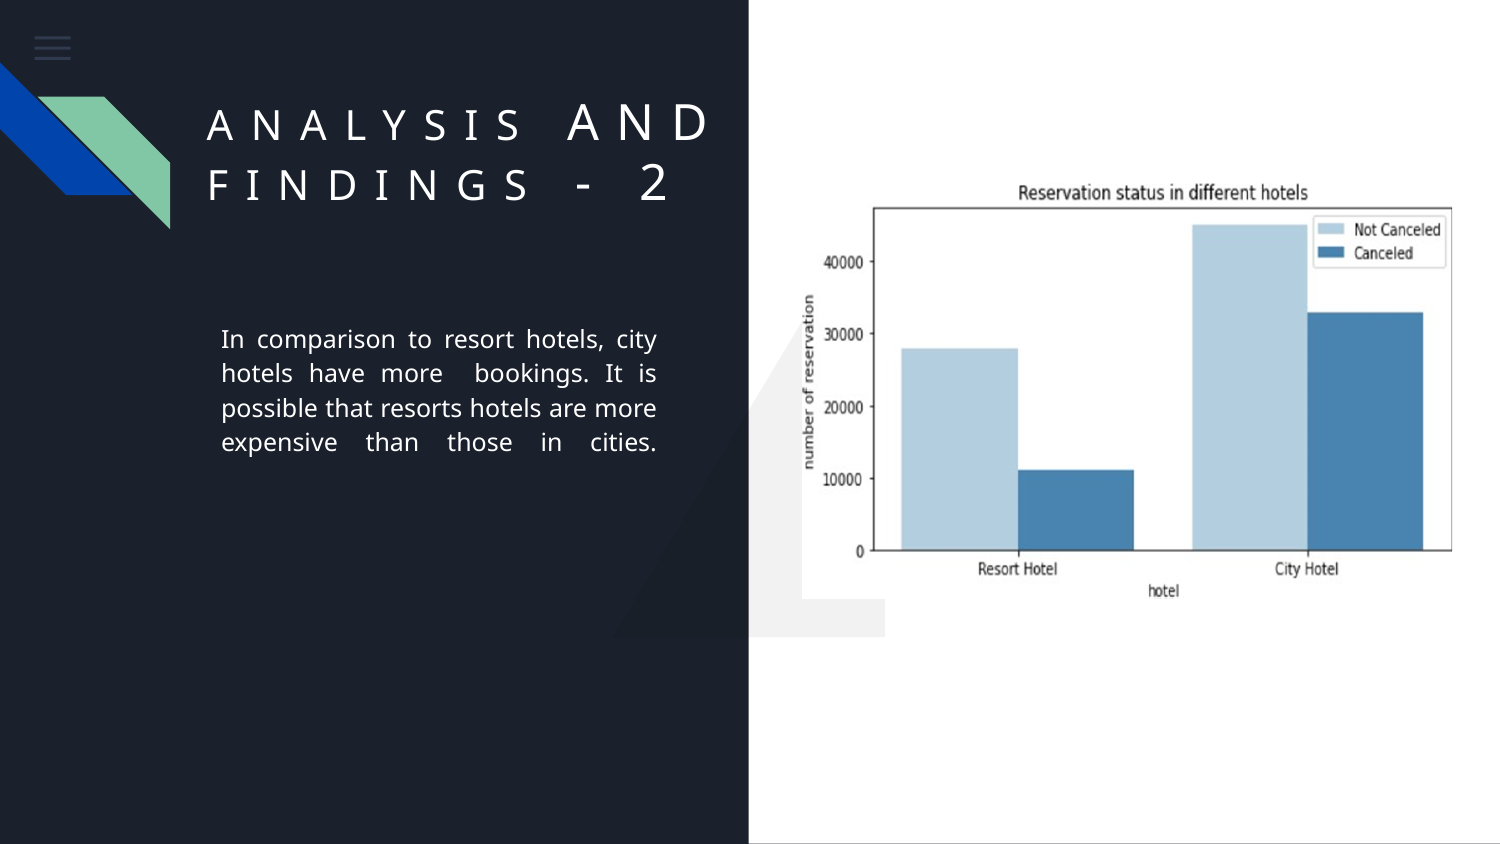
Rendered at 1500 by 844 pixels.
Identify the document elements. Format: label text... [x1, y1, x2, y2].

text_box [612, 321, 885, 638]
title ANALYSIS AND FINDINGS - 2 [191, 75, 821, 221]
text_box [802, 183, 1453, 599]
title In comparison to resort hotels, city hotels have more bookings. It is possible that resorts hotels are more expensive than those in cities. [206, 304, 673, 599]
